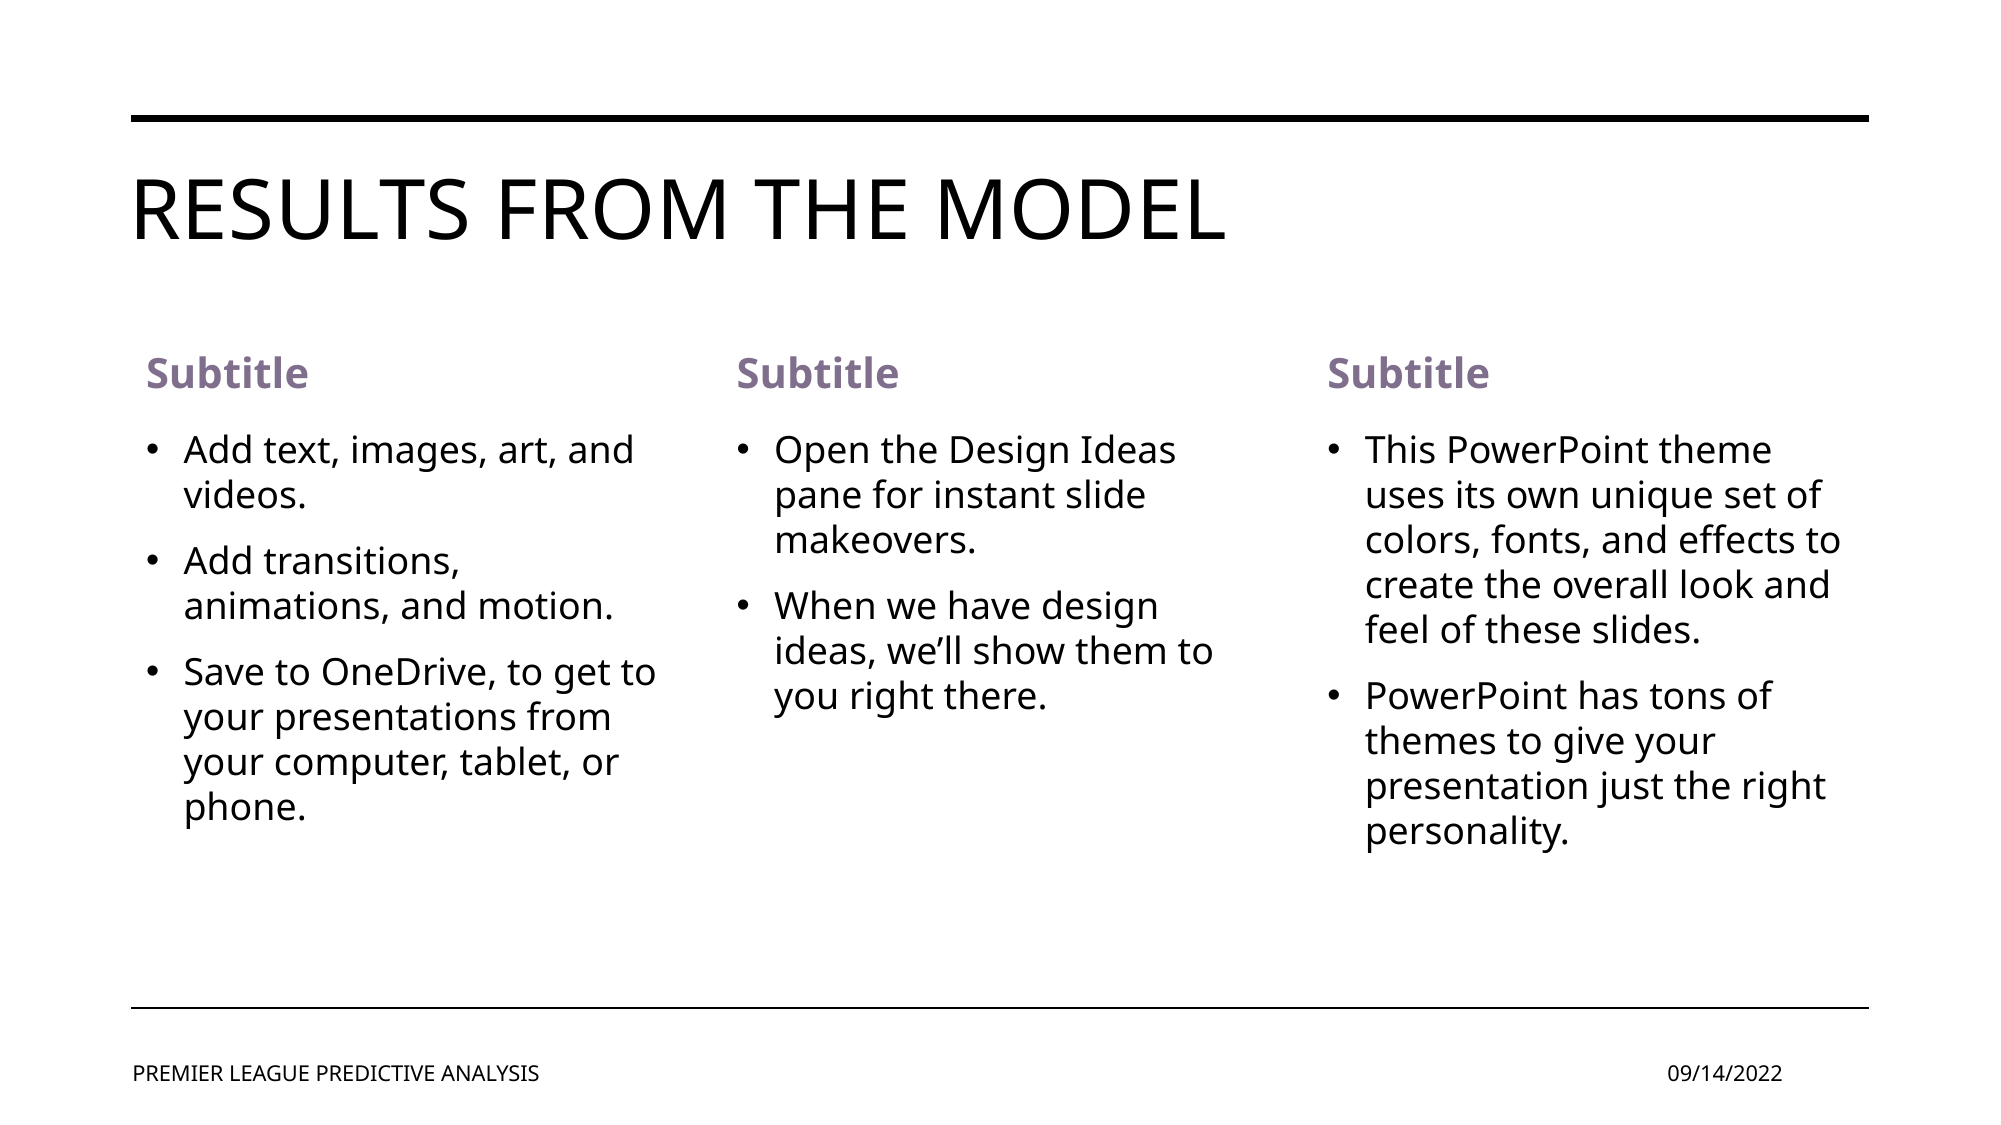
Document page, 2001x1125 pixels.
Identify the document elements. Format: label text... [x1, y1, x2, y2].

footer PREMIER LEAGUE PREDICTIVE ANALYSIS [117, 1042, 862, 1103]
list Open the Design Ideas pane for instant slide makeovers. When we have design ideas, we’ll show them to you right there. [721, 418, 1279, 956]
list Add text, images, art, and videos. Add transitions, animations, and motion. Save to OneDrive, to get to your presentations from your computer, tablet, or phone. [131, 418, 688, 956]
list Subtitle [131, 329, 688, 416]
list Subtitle [721, 329, 1279, 416]
list This PowerPoint theme uses its own unique set of colors, fonts, and effects to create the overall look and feel of these slides. PowerPoint has tons of themes to give your presentation just the right personality. [1312, 418, 1869, 956]
title Results from the Model [114, 149, 1869, 283]
list Subtitle [1312, 329, 1869, 416]
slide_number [1372, 1042, 1799, 1103]
